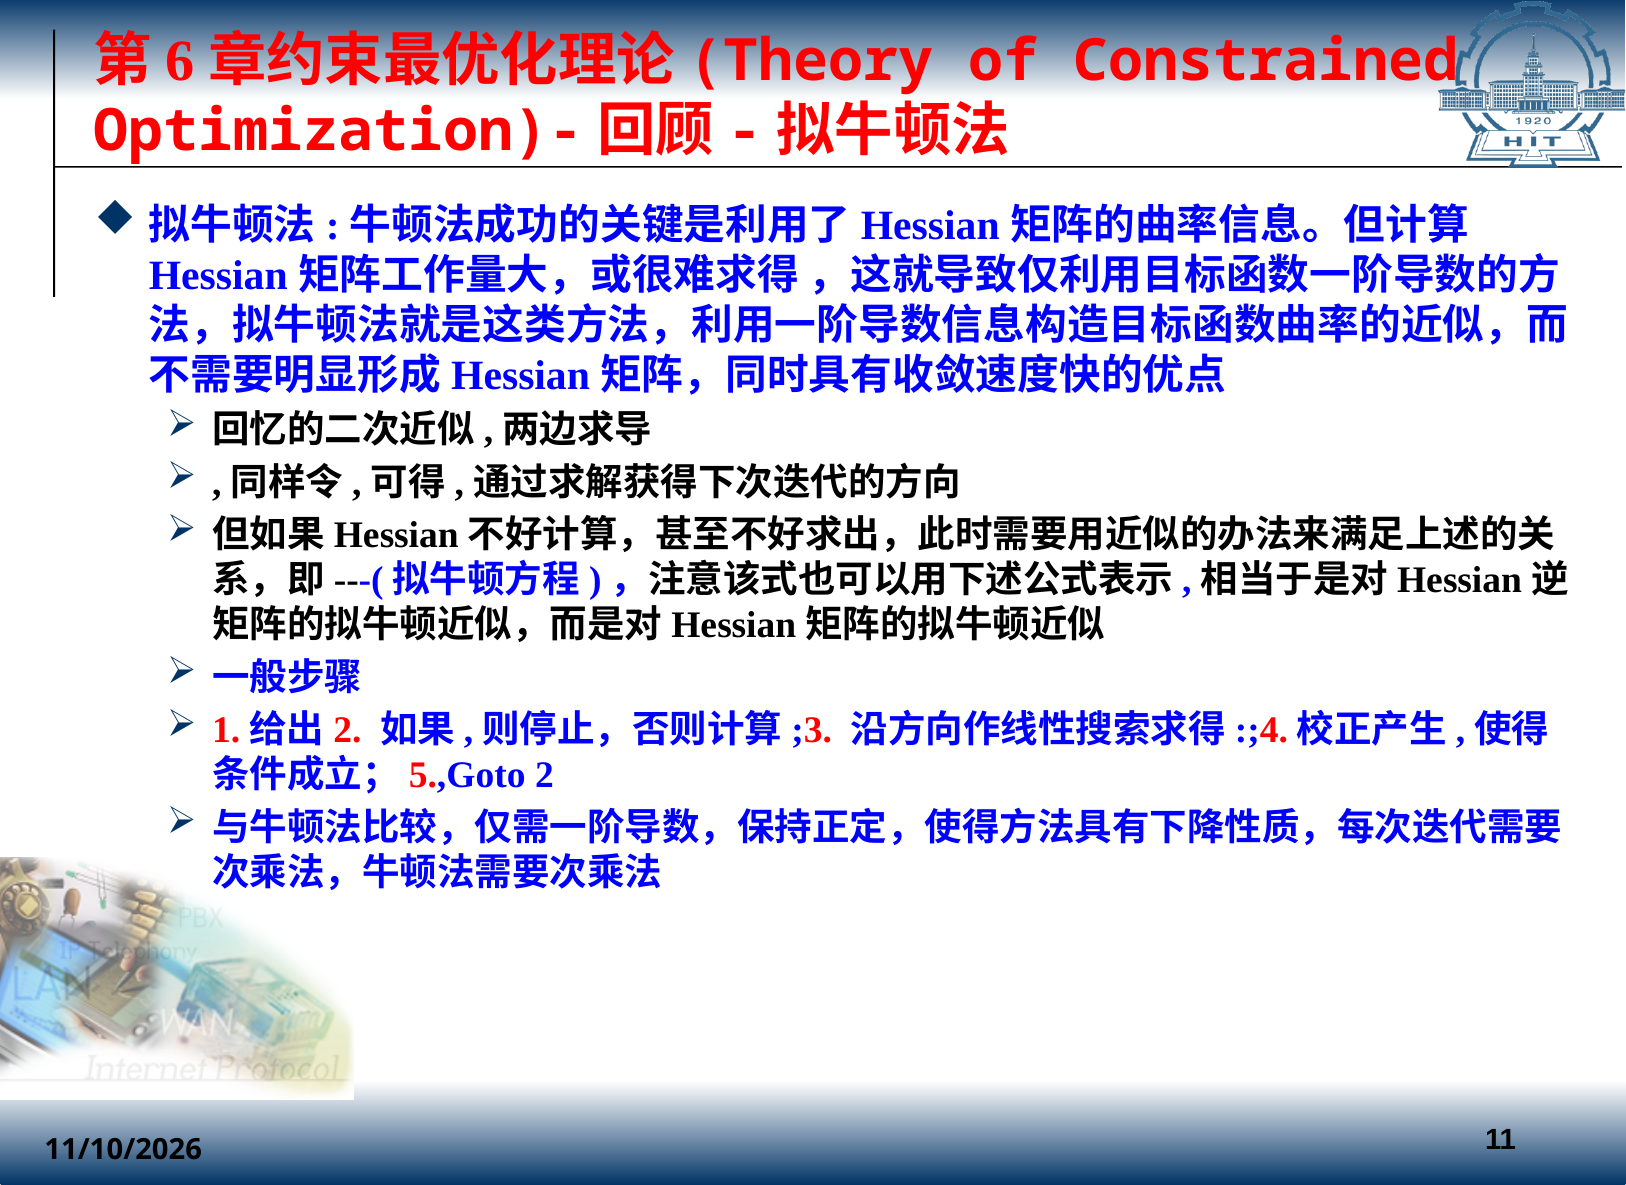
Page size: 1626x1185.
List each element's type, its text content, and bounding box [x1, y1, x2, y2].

picture [0, 857, 354, 1100]
picture [1438, 1, 1626, 167]
title 第6章约束最优化理论(Theory of Constrained Optimization)-回顾-拟牛顿法 [78, 29, 1498, 155]
